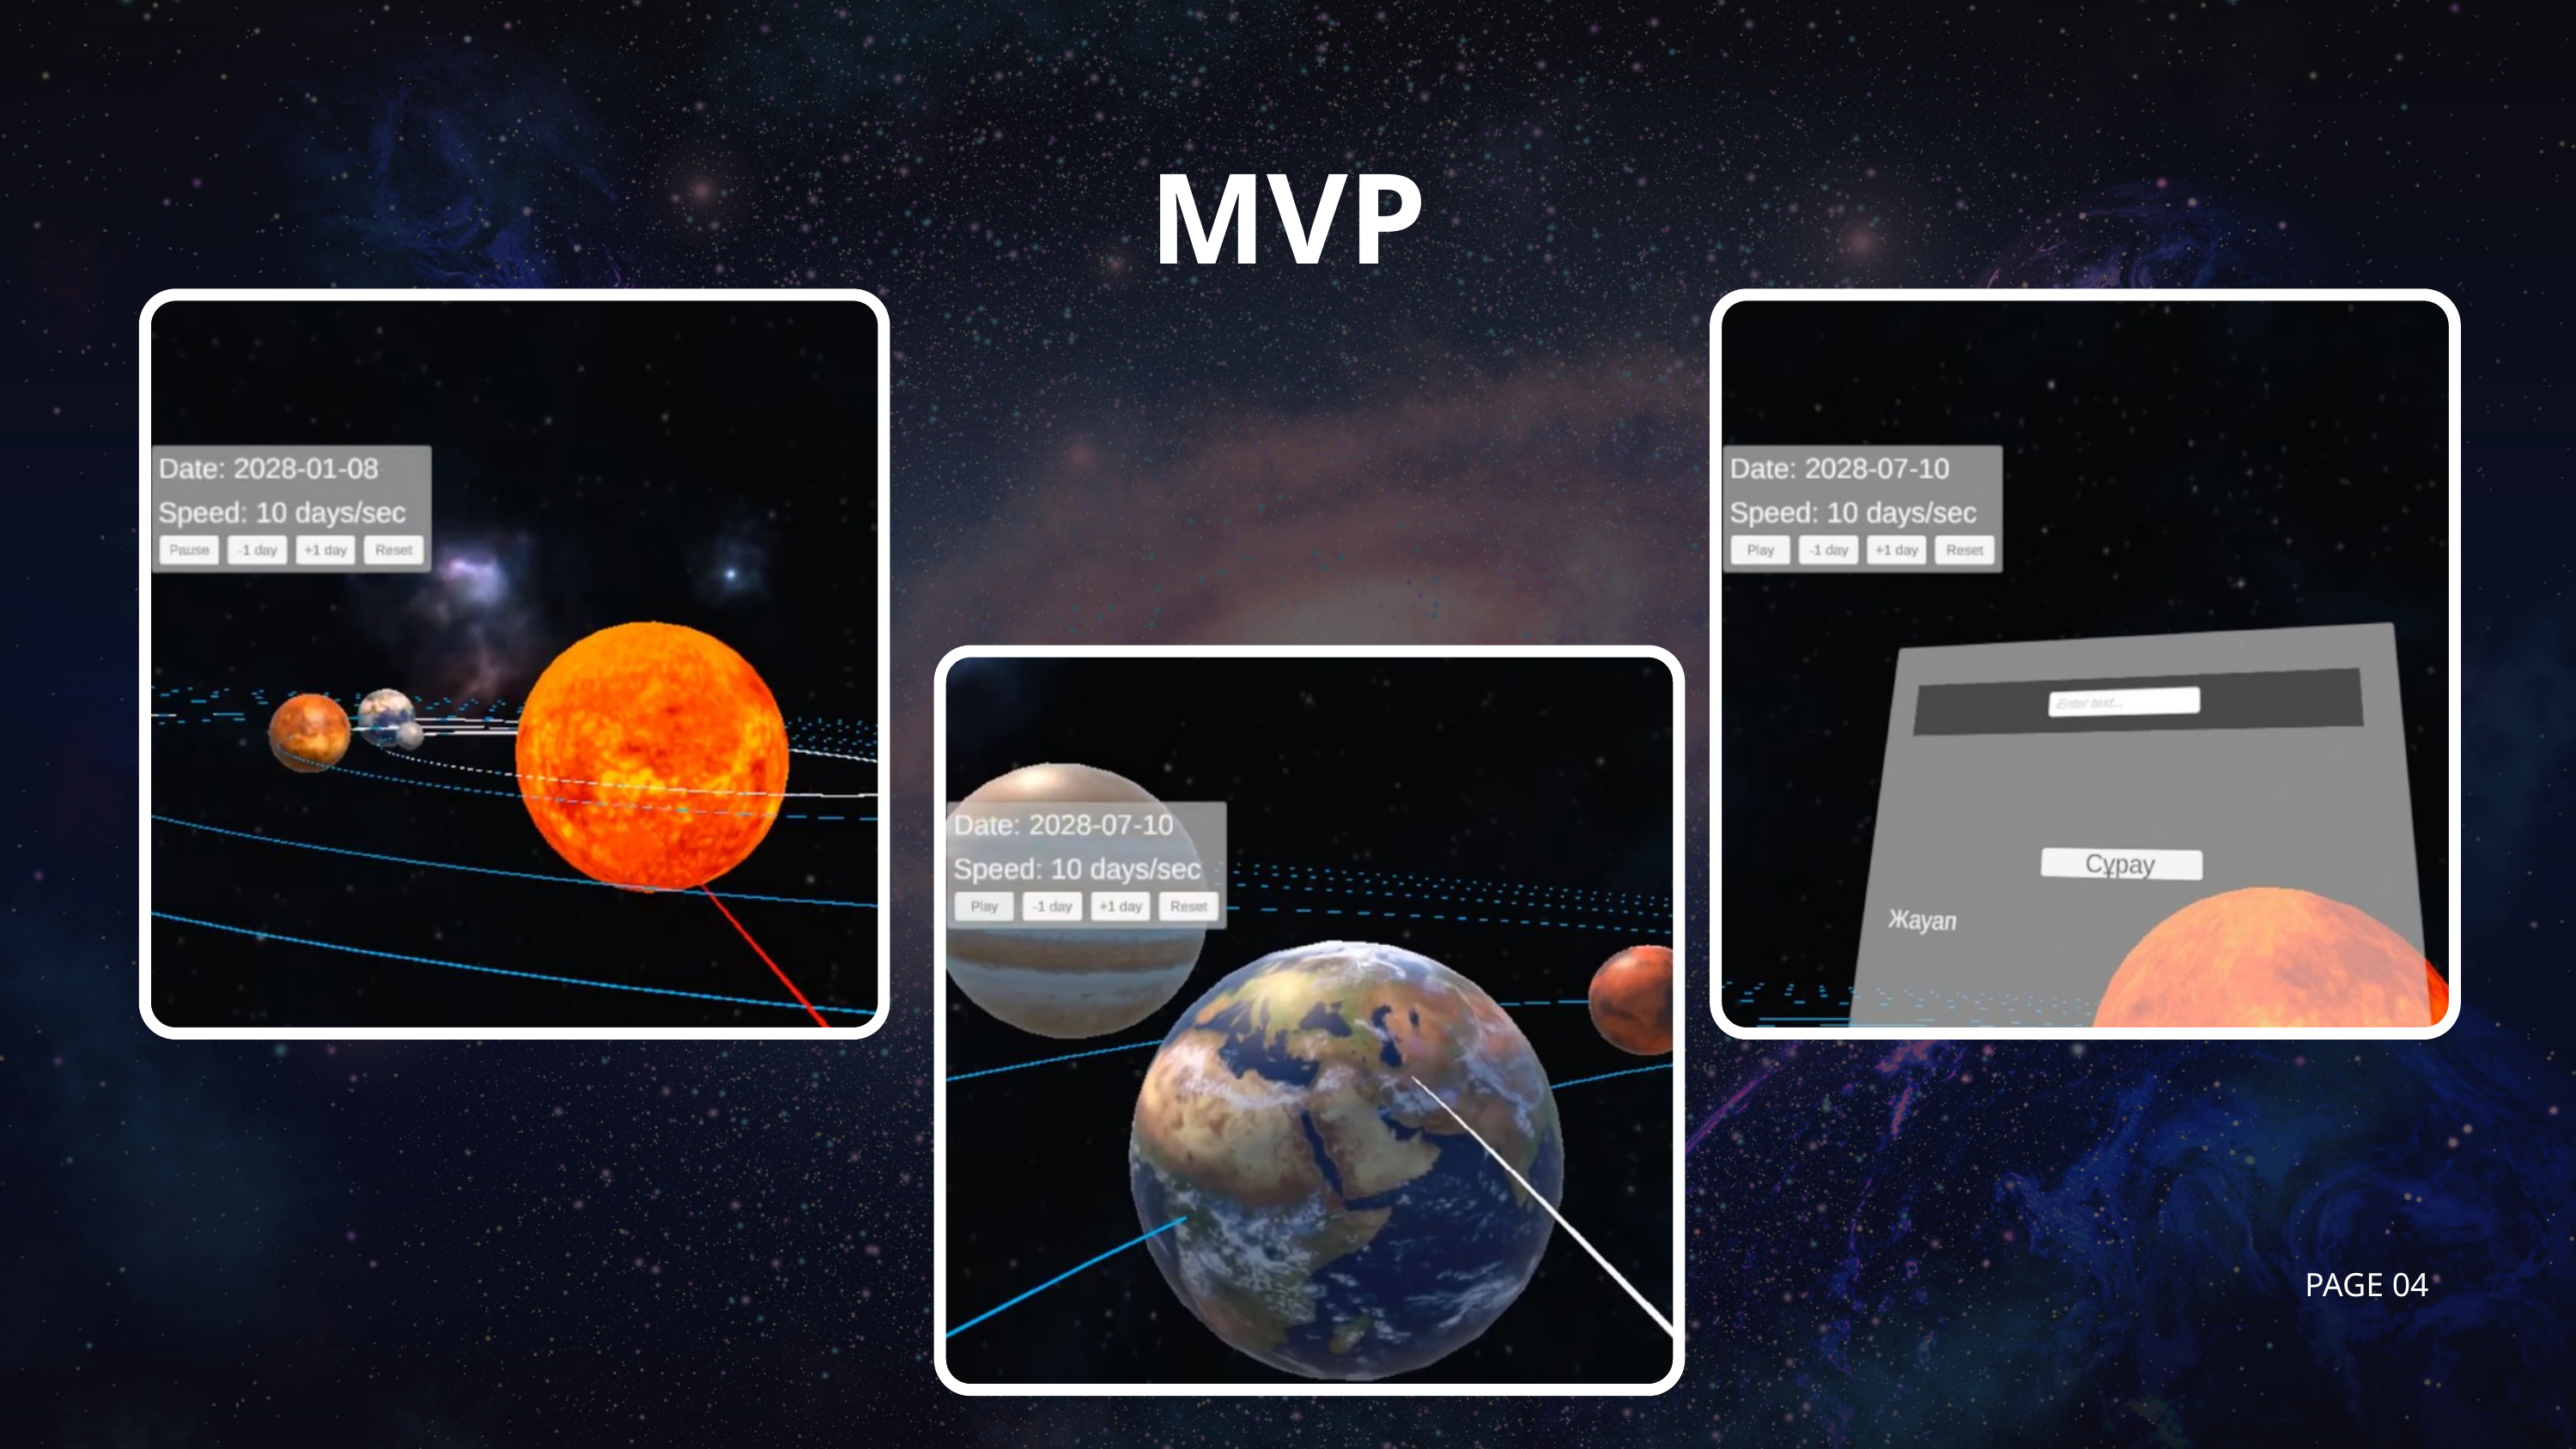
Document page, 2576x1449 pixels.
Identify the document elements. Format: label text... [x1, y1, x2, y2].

text_box MVP [1014, 161, 1561, 289]
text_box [939, 651, 1680, 1391]
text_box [144, 294, 884, 1034]
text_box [1715, 294, 2456, 1034]
text_box PAGE 04 [2245, 1258, 2429, 1303]
text_box [0, 0, 2576, 1449]
